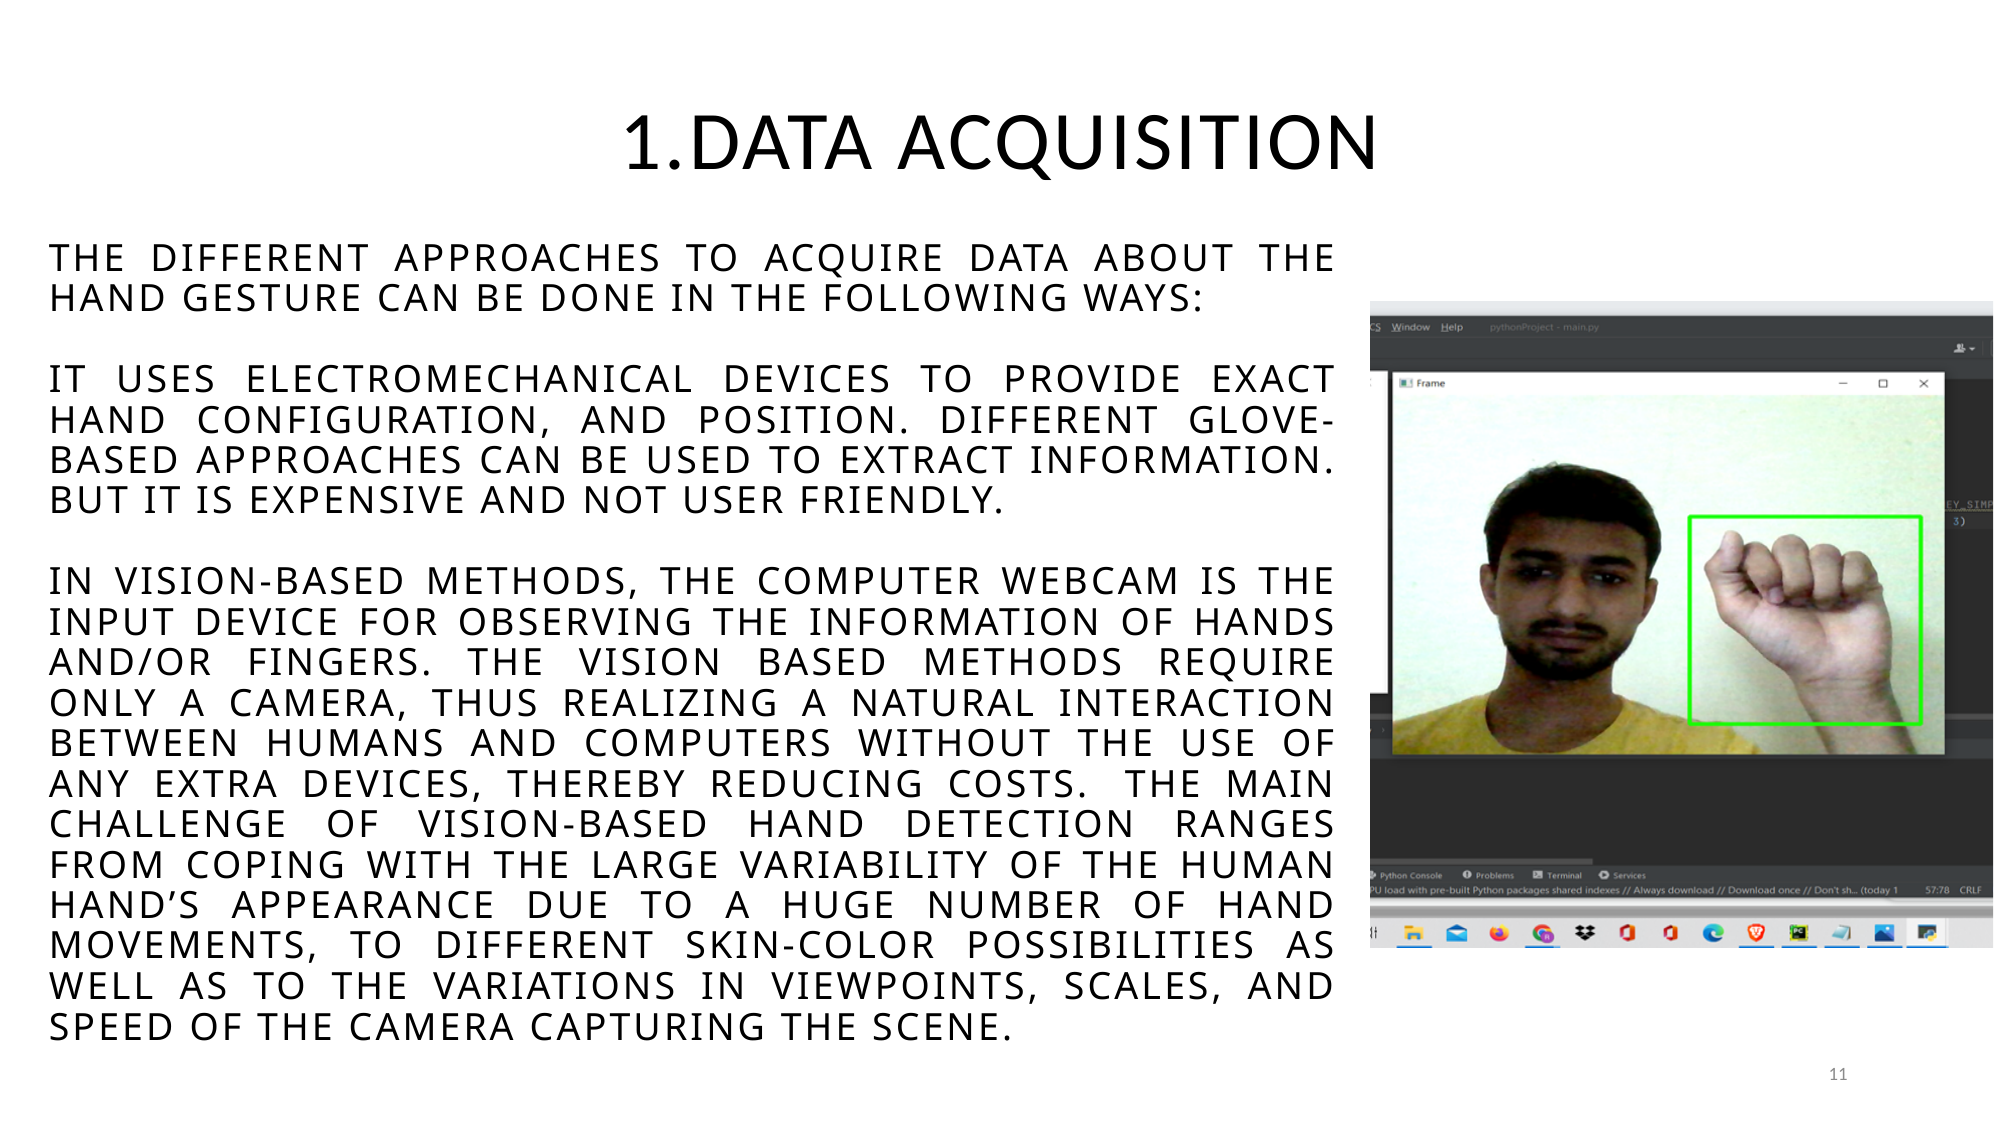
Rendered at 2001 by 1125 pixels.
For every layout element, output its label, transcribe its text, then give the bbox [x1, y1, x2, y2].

title 1.DATA ACQUISITION [104, 10, 1896, 274]
picture [1369, 301, 1994, 951]
text_box The different approaches to acquire data about the hand gesture can be done in the following ways: It uses electromechanical devices to provide exact hand configuration, and position. Different glove-based approaches can be used to extract information. But it is expensive and not user friendly. In vision-based methods, the computer webcam is the input device for observing the information of hands and/or fingers. The Vision Based methods require only a camera, thus realizing a natural interaction between humans and computers without the use of any extra devices, thereby reducing costs. The main challenge of vision-based hand detection ranges from coping with the large variability of the human hand’s appearance due to a huge number of hand movements, to different skin-color possibilities as well as to the variations in viewpoints, scales, and speed of the camera capturing the scene. [33, 229, 1354, 1058]
slide_number 11 [1412, 1042, 1863, 1103]
